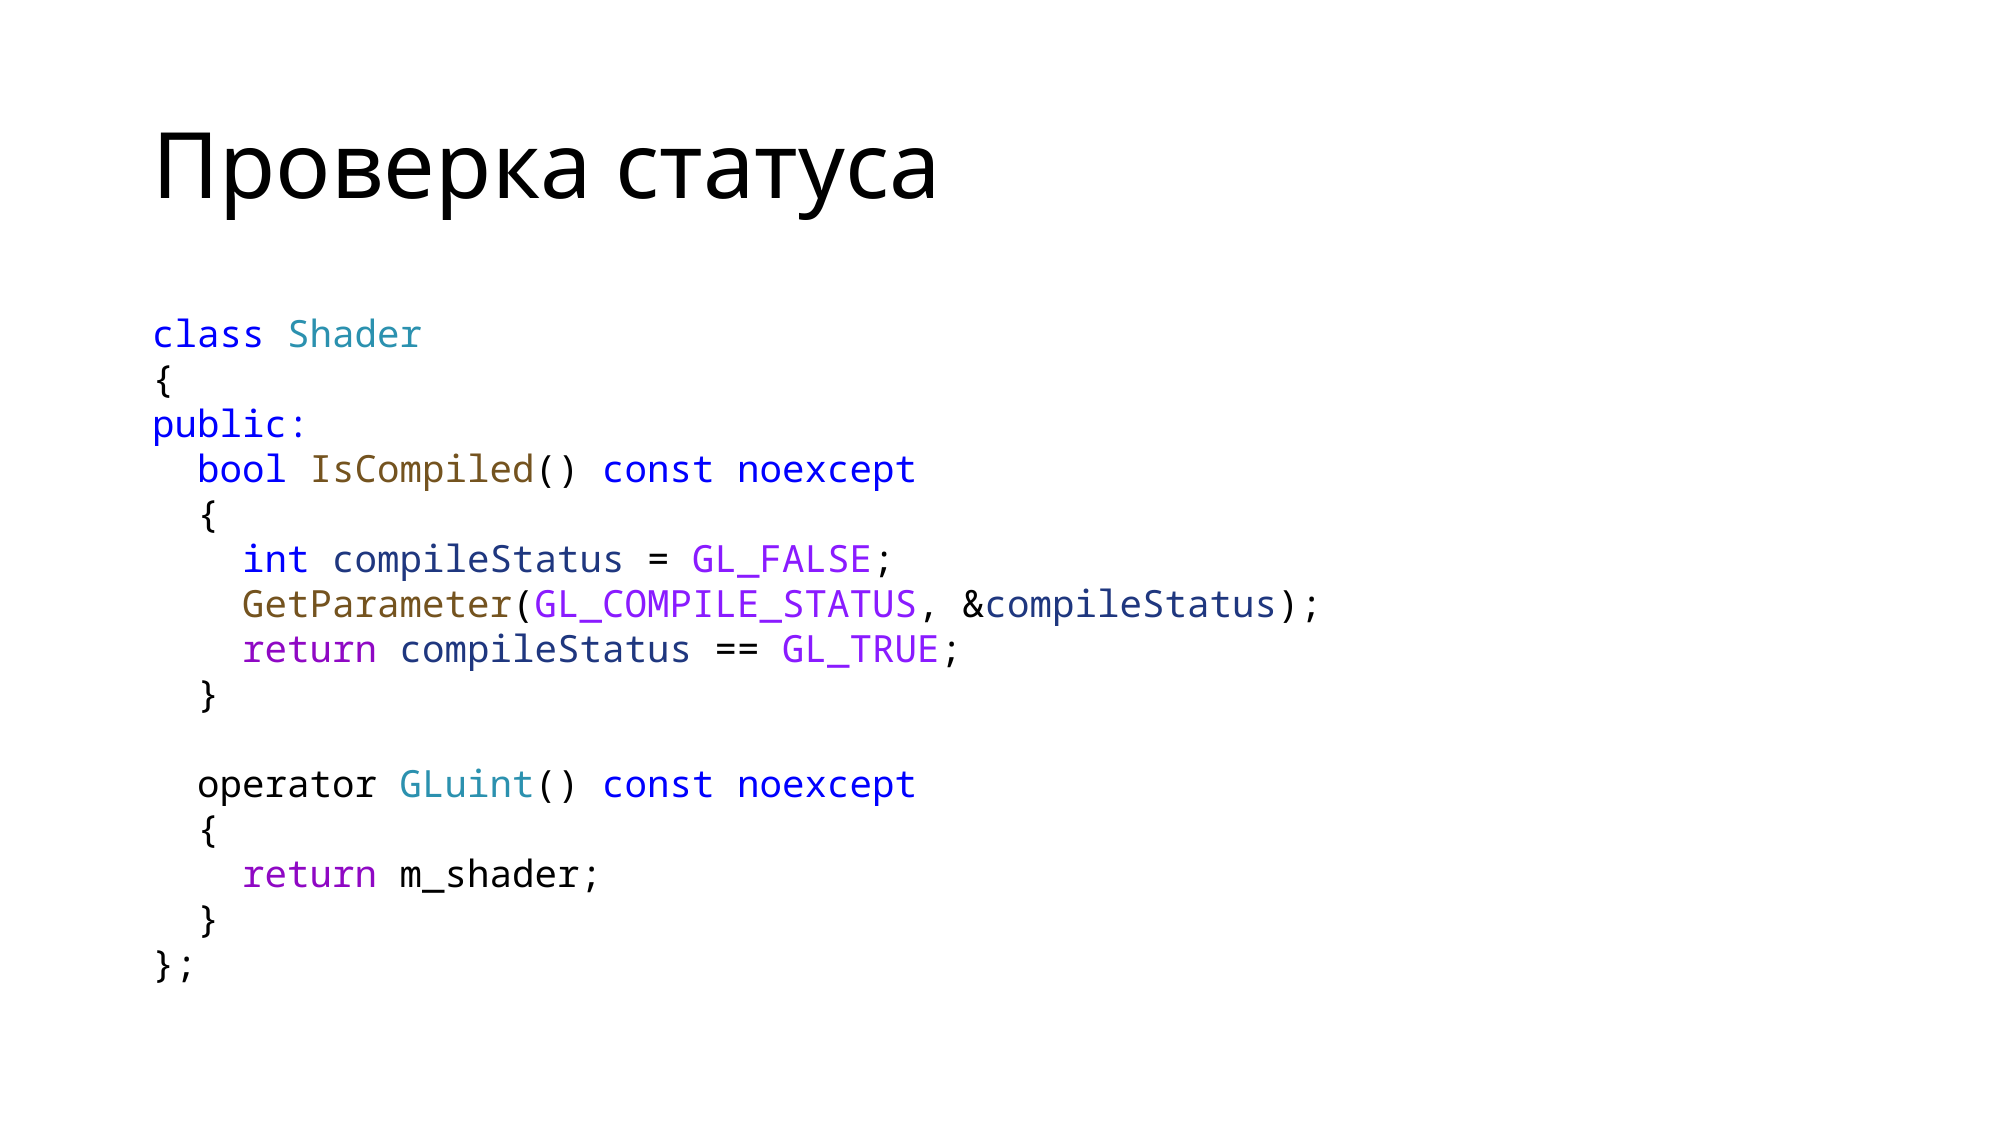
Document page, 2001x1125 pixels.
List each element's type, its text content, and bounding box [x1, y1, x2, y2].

text_box class Shader { public: bool IsCompiled() const noexcept { int compileStatus = GL_FALSE; GetParameter(GL_COMPILE_STATUS, &compileStatus); return compileStatus == GL_TRUE; } operator GLuint() const noexcept { return m_shader; } }; [137, 302, 1863, 993]
title Проверка статуса [137, 59, 1863, 278]
